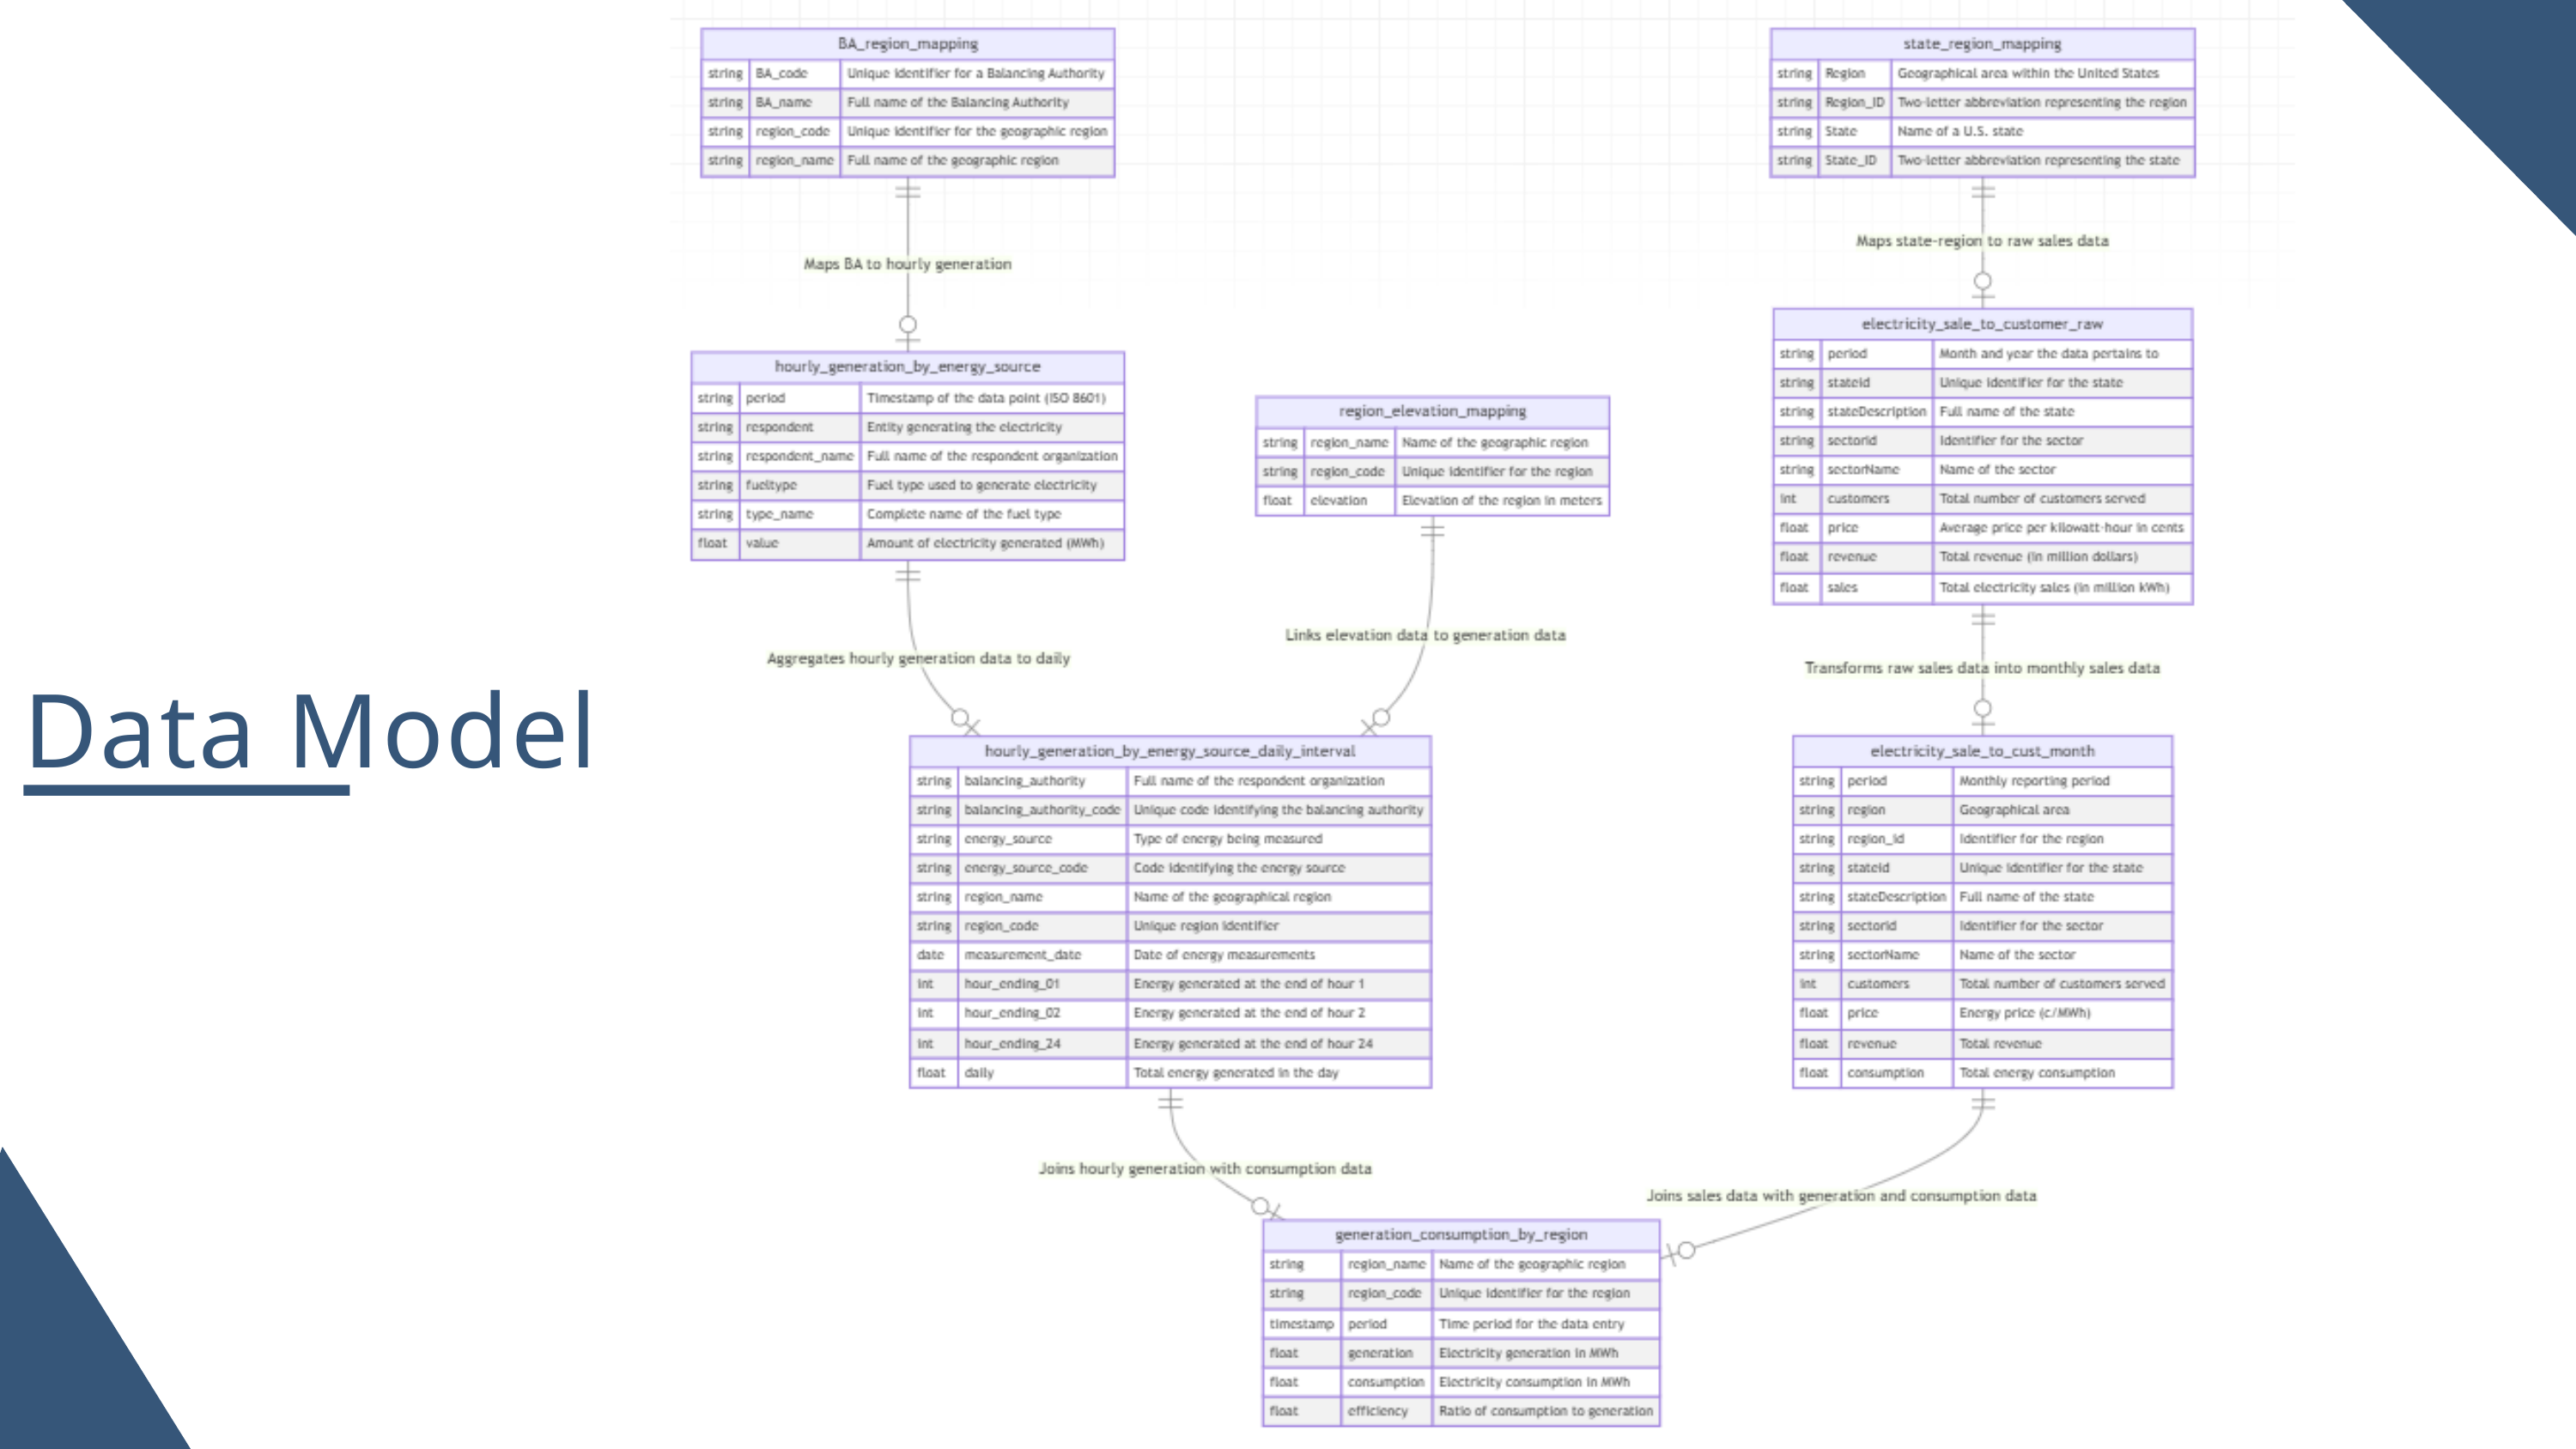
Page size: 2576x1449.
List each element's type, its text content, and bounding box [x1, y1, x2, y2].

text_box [2343, 0, 2576, 325]
text_box Data Model [23, 655, 706, 789]
text_box [670, 0, 2295, 1449]
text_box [0, 1255, 199, 1449]
